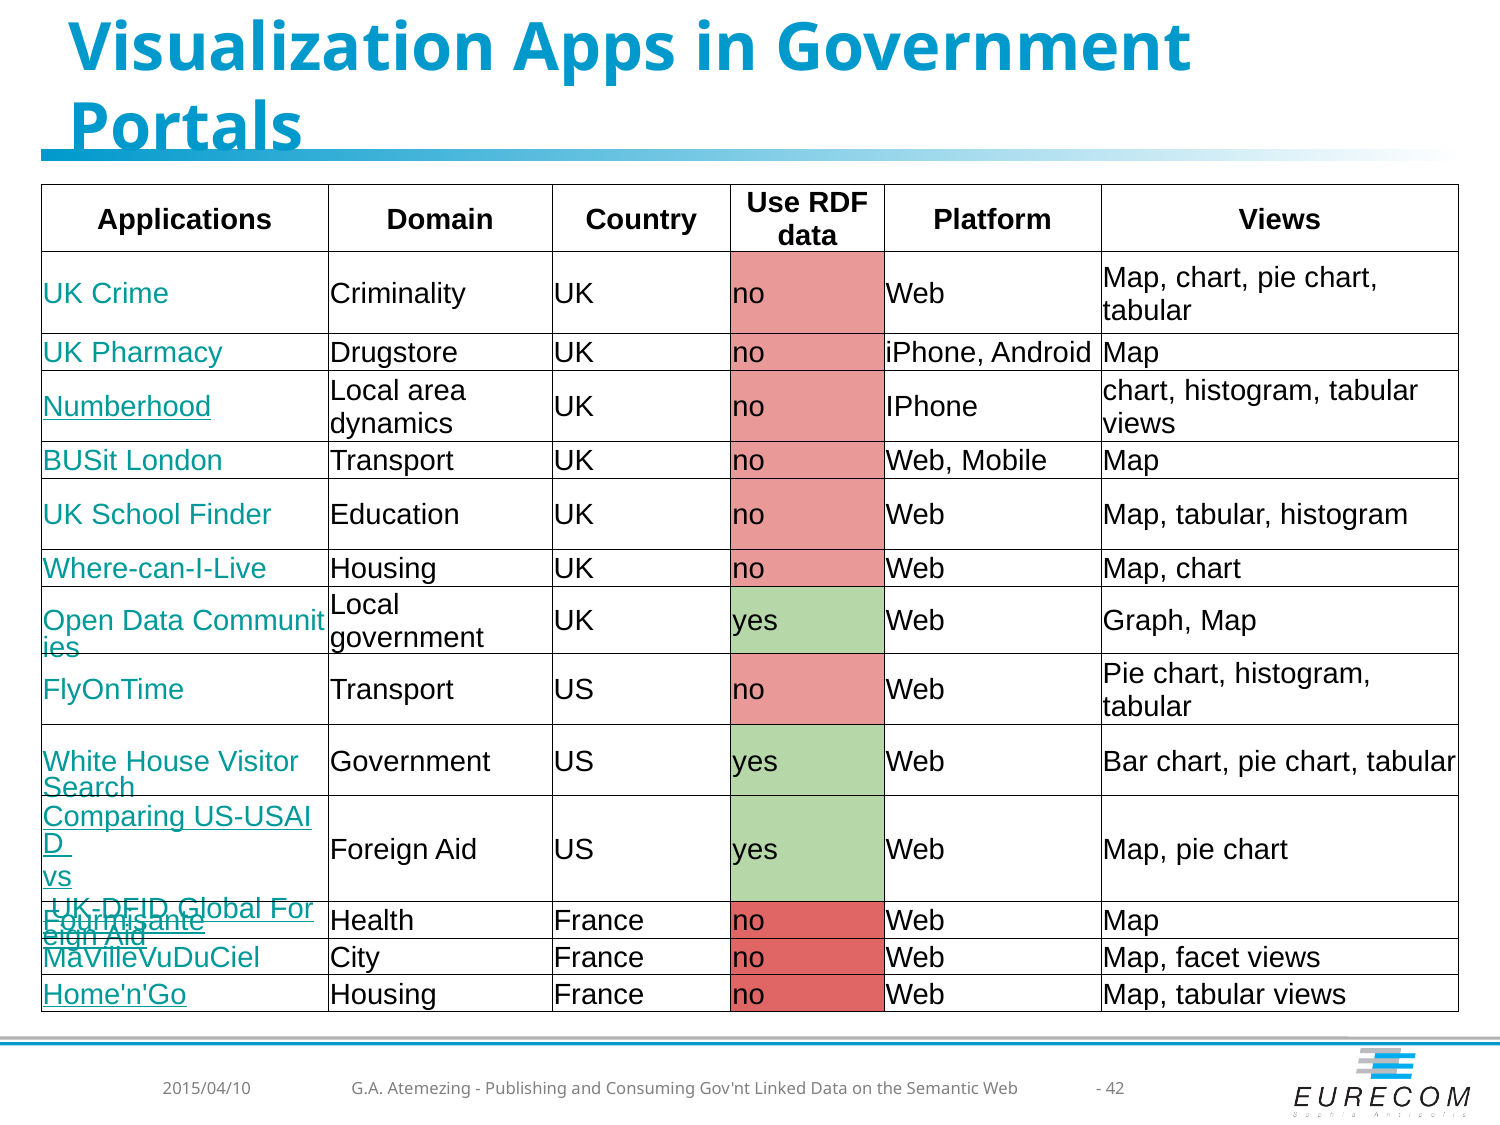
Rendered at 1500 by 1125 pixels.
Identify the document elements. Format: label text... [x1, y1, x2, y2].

table_cell UK [553, 479, 730, 549]
table_cell City [329, 939, 552, 974]
table_cell no [731, 902, 884, 938]
table_header Use RDF data [731, 185, 884, 251]
table_cell Web [885, 975, 1101, 1011]
table_cell Graph, Map [1102, 587, 1458, 653]
table_cell chart, histogram, tabular views [1102, 371, 1458, 441]
table_cell Pie chart, histogram, tabular [1102, 654, 1458, 724]
table_cell UK [553, 334, 730, 370]
table_header Platform [885, 185, 1101, 251]
table_cell no [731, 334, 884, 370]
table_cell yes [731, 725, 884, 795]
table_cell yes [731, 796, 884, 901]
table_cell iPhone, Android [885, 334, 1101, 370]
table_cell FlyOnTime [42, 654, 328, 724]
table_cell Web [885, 939, 1101, 974]
table_cell Web [885, 587, 1101, 653]
table_cell Fourmisante [42, 902, 328, 938]
table_cell UK [553, 550, 730, 586]
table_cell Map [1102, 902, 1458, 938]
table_cell no [731, 442, 884, 478]
table_cell Open Data Communities [42, 587, 328, 653]
slide_number - 42 [1080, 1070, 1200, 1103]
table_cell France [553, 902, 730, 938]
table_cell Map [1102, 334, 1458, 370]
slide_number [147, 1070, 325, 1103]
title Visualization Apps in Government Portals [52, 30, 1460, 138]
table_cell Web [885, 725, 1101, 795]
table_cell no [731, 371, 884, 441]
table_cell France [553, 939, 730, 974]
table_header Domain [329, 185, 552, 251]
table_cell no [731, 939, 884, 974]
table_cell Comparing US-USAID vs UK-DFID Global Foreign Aid [42, 796, 328, 901]
table_cell Web, Mobile [885, 442, 1101, 478]
table_cell UK Crime [42, 252, 328, 333]
table_cell Where-can-I-Live [42, 550, 328, 586]
table_cell UK Pharmacy [42, 334, 328, 370]
table_cell IPhone [885, 371, 1101, 441]
table_cell US [553, 725, 730, 795]
table_cell Map, tabular views [1102, 975, 1458, 1011]
table_header Views [1102, 185, 1458, 251]
table_cell White House Visitor Search [42, 725, 328, 795]
table_cell Map, tabular, histogram [1102, 479, 1458, 549]
table_cell yes [731, 587, 884, 653]
table_cell US [553, 654, 730, 724]
table_cell Web [885, 550, 1101, 586]
table_cell Criminality [329, 252, 552, 333]
table_cell MaVilleVuDuCiel [42, 939, 328, 974]
table_cell no [731, 975, 884, 1011]
table_cell Transport [329, 442, 552, 478]
table_cell Local area dynamics [329, 371, 552, 441]
table_cell Bar chart, pie chart, tabular [1102, 725, 1458, 795]
table_cell no [731, 654, 884, 724]
table_cell Web [885, 654, 1101, 724]
table_header Applications [42, 185, 328, 251]
table_cell Map, chart, pie chart, tabular [1102, 252, 1458, 333]
table_cell Housing [329, 550, 552, 586]
table_cell Map, facet views [1102, 939, 1458, 974]
table_cell UK [553, 442, 730, 478]
table_cell Local government [329, 587, 552, 653]
table_cell BUSit London [42, 442, 328, 478]
footer G.A. Atemezing - Publishing and Consuming Gov'nt Linked Data on the Semantic Web [336, 1070, 1069, 1107]
table_cell Government [329, 725, 552, 795]
table_cell Health [329, 902, 552, 938]
table_cell Foreign Aid [329, 796, 552, 901]
table_cell US [553, 796, 730, 901]
table_cell Numberhood [42, 371, 328, 441]
table_cell no [731, 479, 884, 549]
table_header Country [553, 185, 730, 251]
table_cell Home'n'Go [42, 975, 328, 1011]
table_cell Transport [329, 654, 552, 724]
table_cell Map [1102, 442, 1458, 478]
table_cell Education [329, 479, 552, 549]
table_cell Housing [329, 975, 552, 1011]
table_cell Web [885, 902, 1101, 938]
table_cell France [553, 975, 730, 1011]
table_cell UK [553, 371, 730, 441]
table_cell no [731, 252, 884, 333]
table_cell Drugstore [329, 334, 552, 370]
table_cell Map, pie chart [1102, 796, 1458, 901]
table_cell Web [885, 479, 1101, 549]
table_cell UK [553, 587, 730, 653]
table_cell UK School Finder [42, 479, 328, 549]
picture [1293, 1048, 1477, 1118]
table_cell Web [885, 252, 1101, 333]
table_cell Map, chart [1102, 550, 1458, 586]
table_cell no [731, 550, 884, 586]
table_cell Web [885, 796, 1101, 901]
table_cell UK [553, 252, 730, 333]
